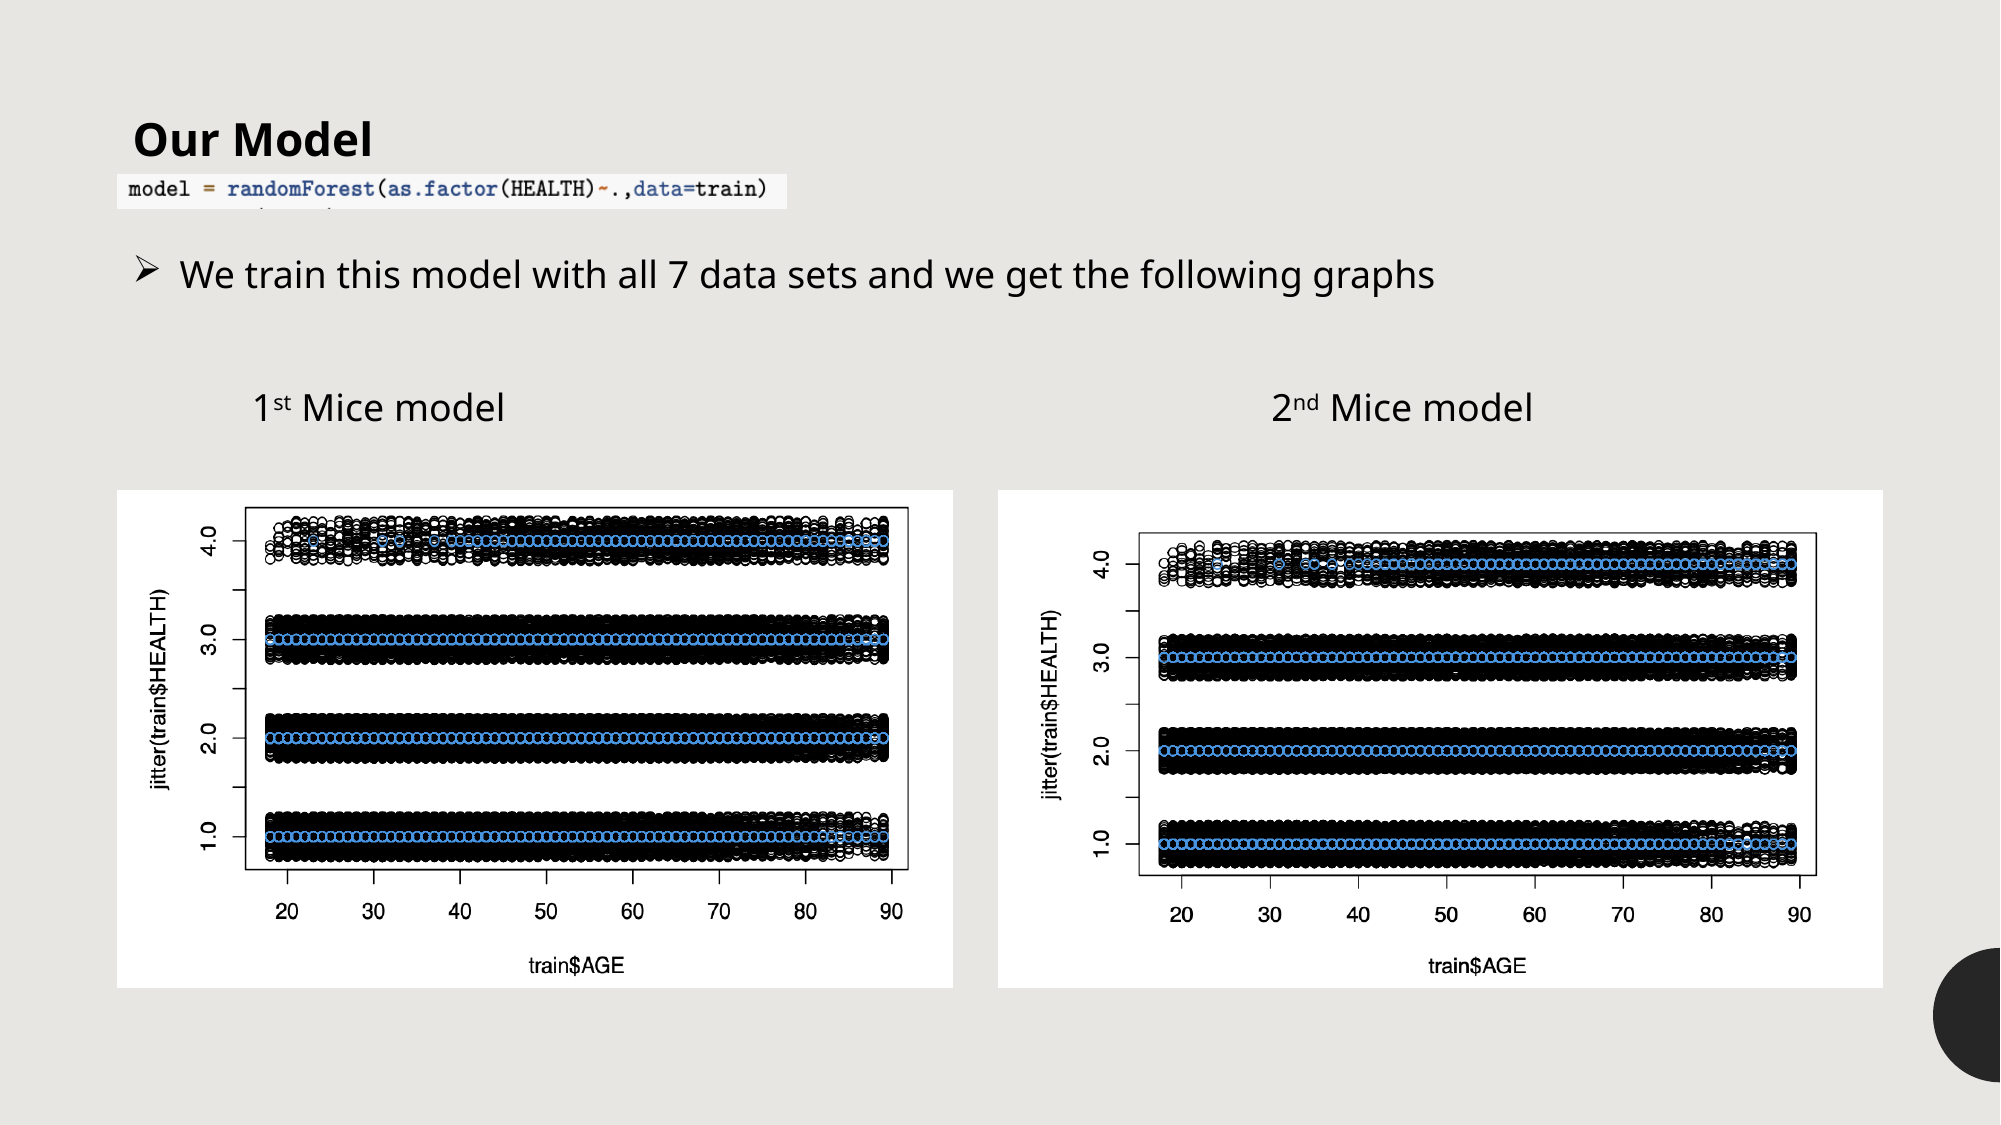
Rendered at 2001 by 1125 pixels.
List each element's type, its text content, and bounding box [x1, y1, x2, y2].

text_box We train this model with all 7 data sets and we get the following graphs [117, 244, 1455, 304]
text_box 2nd Mice model [1256, 376, 1550, 437]
text_box 1st Mice model [237, 376, 553, 437]
picture [998, 490, 1883, 988]
text_box Our Model [117, 102, 607, 173]
picture [117, 490, 953, 988]
picture [117, 174, 787, 209]
